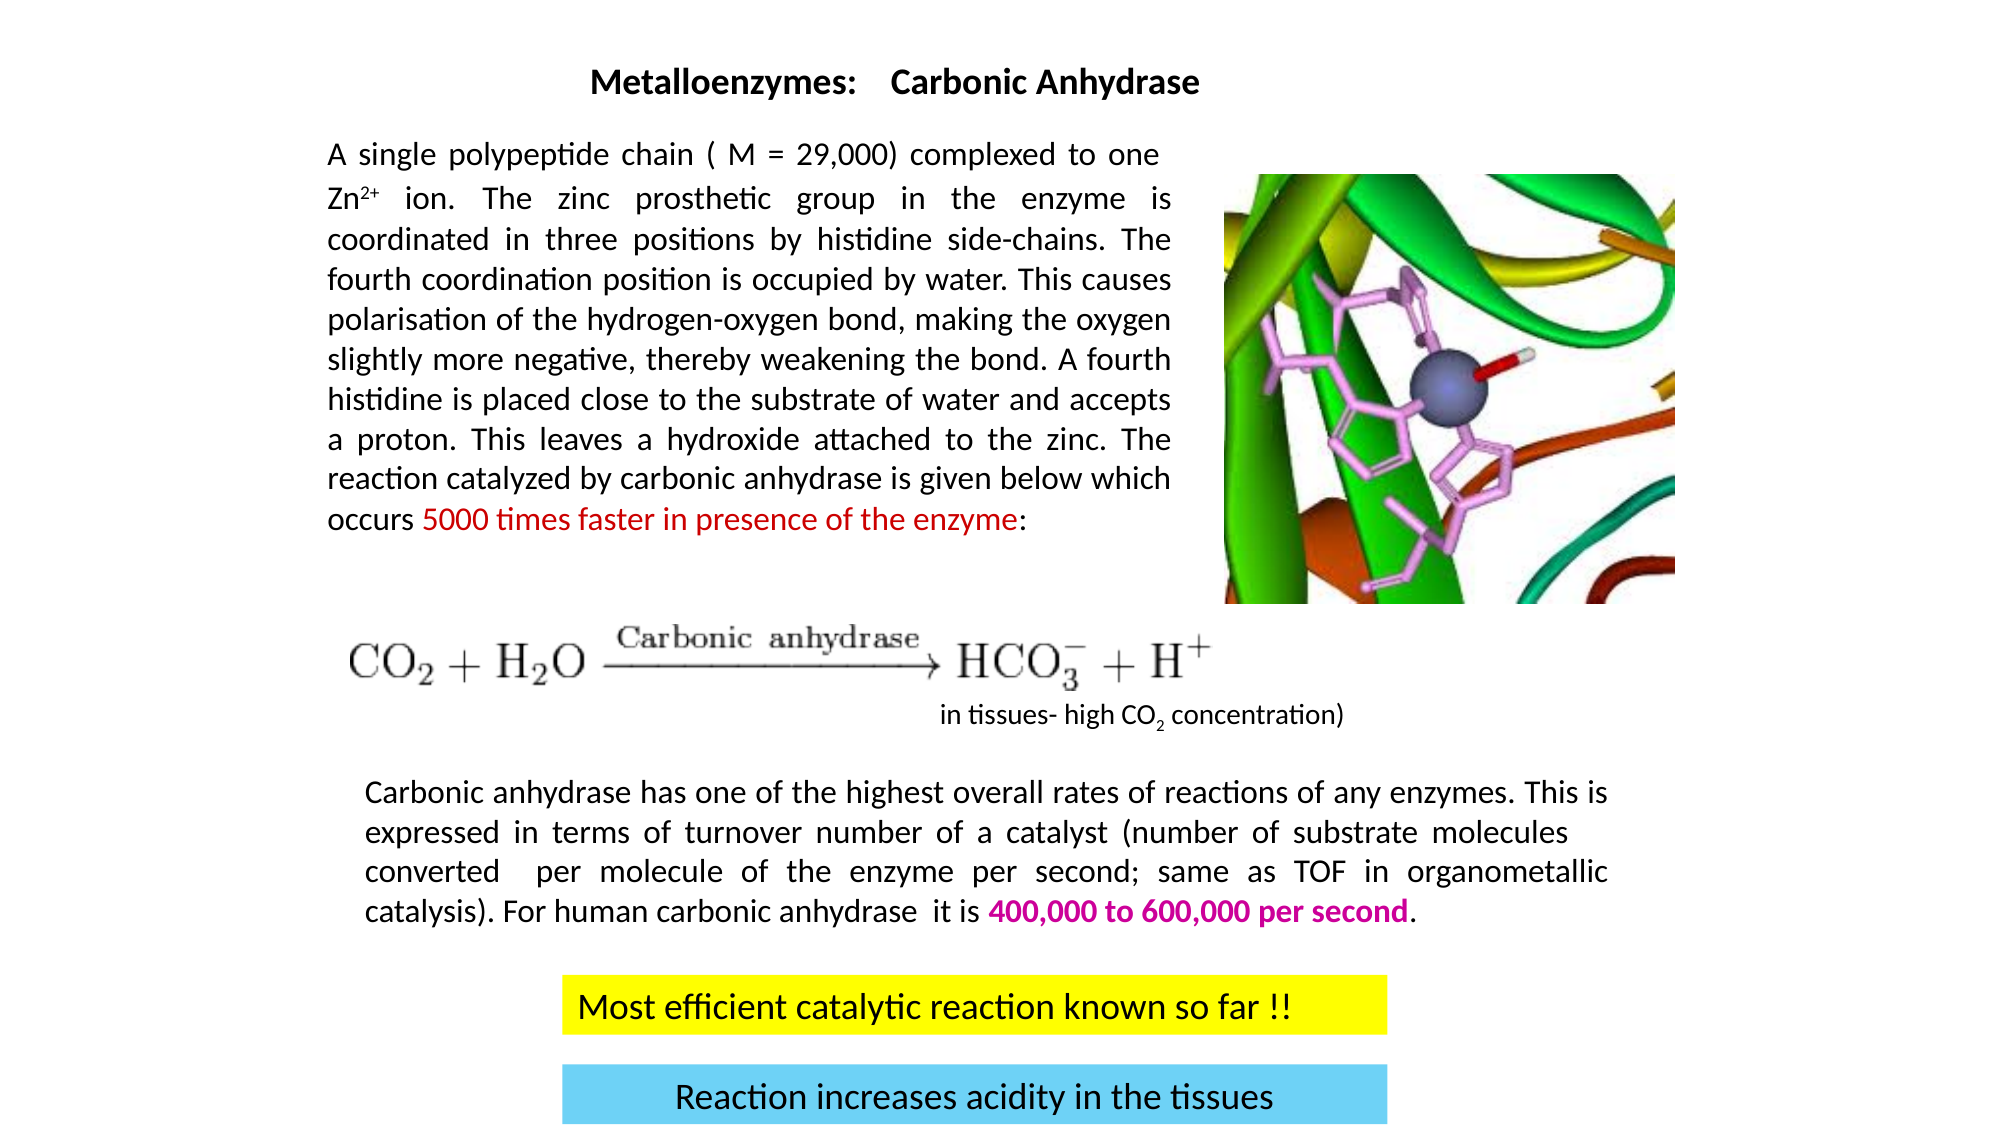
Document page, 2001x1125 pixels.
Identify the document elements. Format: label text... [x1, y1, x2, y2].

text_box Carbonic anhydrase has one of the highest overall rates of reactions of any enzymes. This is expressed in terms of turnover number of a catalyst (number of substrate molecules converted per molecule of the enzyme per second; same as TOF in organometallic catalysis). For human carbonic anhydrase it is 400,000 to 600,000 per second. [349, 762, 1625, 937]
text_box Most efficient catalytic reaction known so far !! [562, 974, 1388, 1035]
text_box in tissues- high CO2 concentration) [924, 687, 1563, 742]
text_box Reaction increases acidity in the tissues [562, 1064, 1388, 1125]
text_box A single polypeptide chain ( M = 29,000) complexed to one Zn2+ ion. The zinc prosthetic group in the enzyme is coordinated in three positions by histidine side-chains. The fourth coordination position is occupied by water. This causes polarisation of the hydrogen-oxygen bond, making the oxygen slightly more negative, thereby weakening the bond. A fourth histidine is placed close to the substrate of water and accepts a proton. This leaves a hydroxide attached to the zinc. The reaction catalyzed by carbonic anhydrase is given below which occurs 5000 times faster in presence of the enzyme: [312, 124, 1188, 544]
picture [349, 624, 1213, 691]
picture [1224, 174, 1675, 604]
text_box Metalloenzymes: Carbonic Anhydrase [574, 49, 1338, 110]
